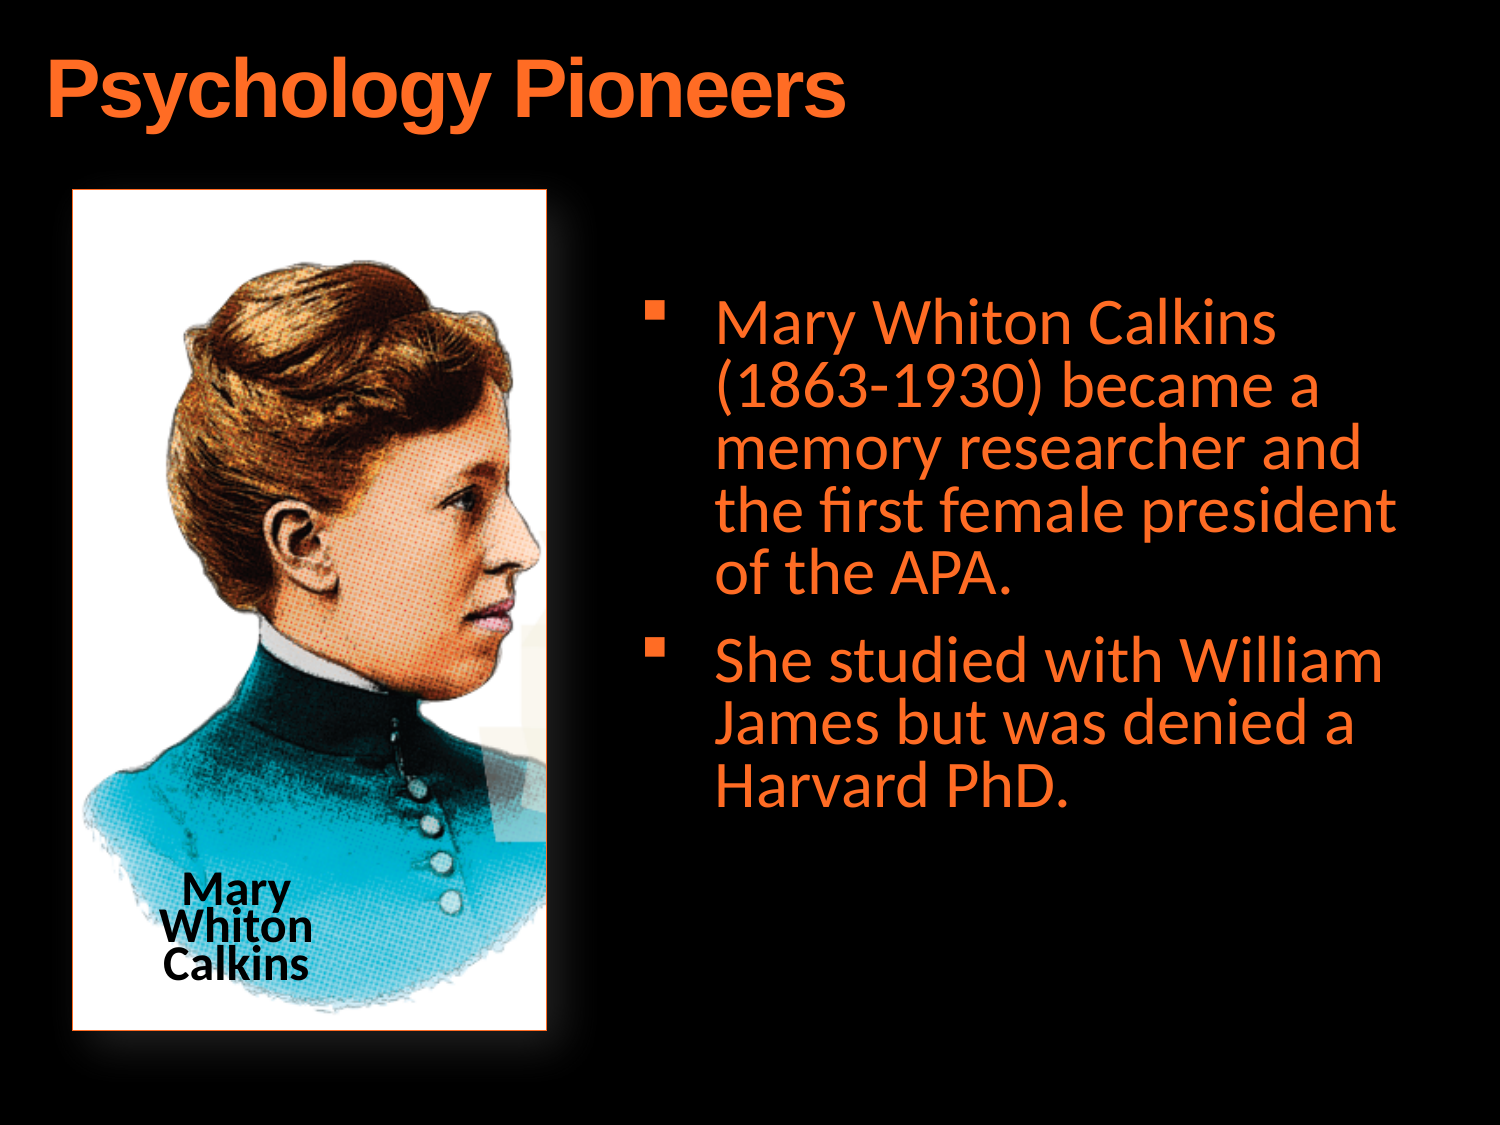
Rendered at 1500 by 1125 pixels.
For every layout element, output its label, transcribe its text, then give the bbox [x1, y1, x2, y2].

picture [72, 188, 547, 1032]
text_box Mary Whiton Calkins (1863-1930) became a memory researcher and the first female president of the APA. She studied with William James but was denied a Harvard PhD. [624, 288, 1463, 828]
text_box [0, 180, 1500, 1125]
title Psychology Pioneers [0, 0, 1500, 180]
